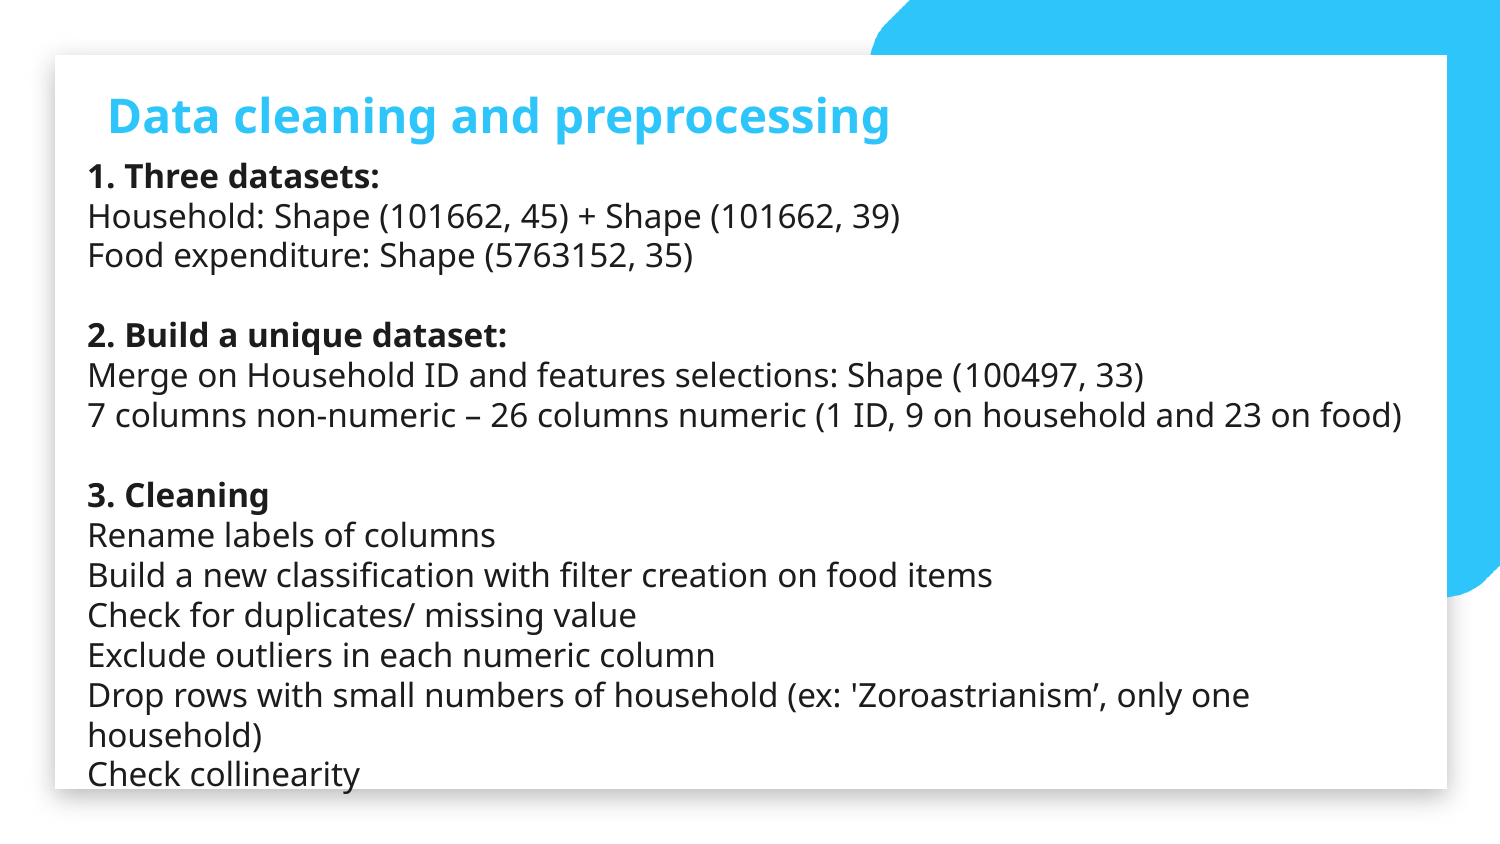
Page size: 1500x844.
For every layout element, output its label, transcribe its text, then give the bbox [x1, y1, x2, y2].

picture [0, 0, 1500, 844]
text_box 1. Three datasets: Household: Shape (101662, 45) + Shape (101662, 39) Food expenditure: Shape (5763152, 35) 2. Build a unique dataset: Merge on Household ID and features selections: Shape (100497, 33) 7 columns non-numeric – 26 columns numeric (1 ID, 9 on household and 23 on food) 3. Cleaning Rename labels of columns Build a new classification with filter creation on food items Check for duplicates/ missing value Exclude outliers in each numeric column Drop rows with small numbers of household (ex: 'Zoroastrianism’, only one household) Check collinearity [72, 139, 1443, 762]
text_box Data cleaning and preprocessing [91, 70, 1321, 152]
